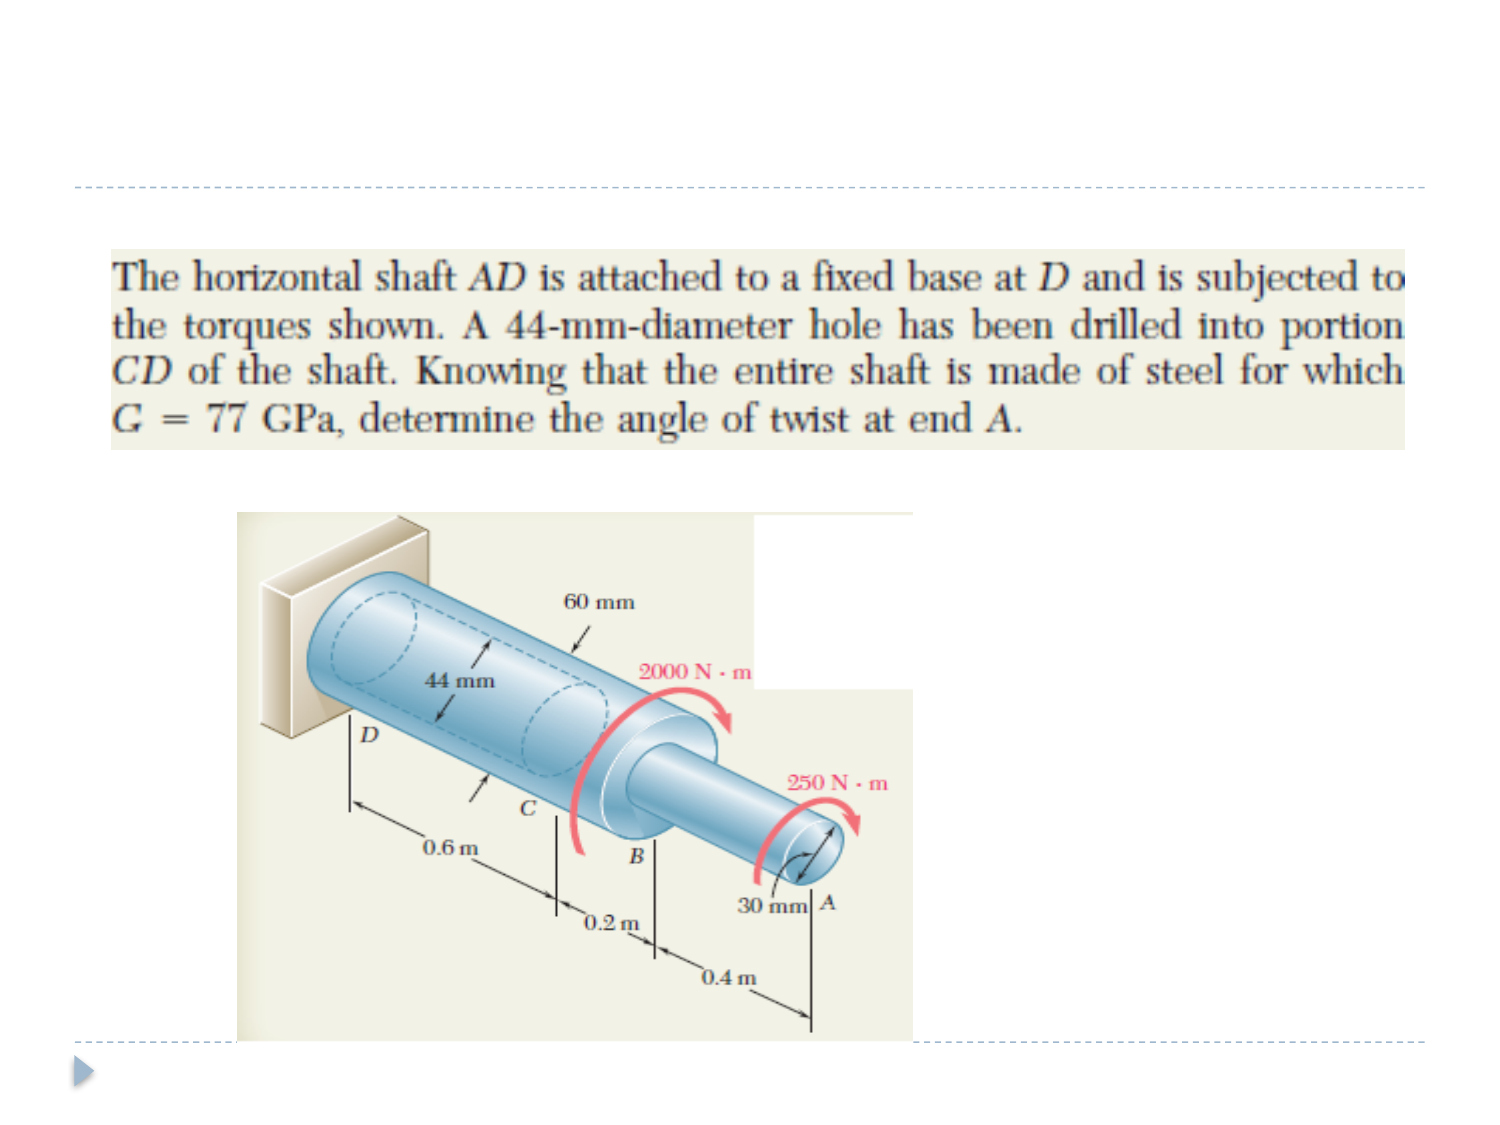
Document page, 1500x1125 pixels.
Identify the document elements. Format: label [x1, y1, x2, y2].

picture [237, 512, 913, 1051]
picture [111, 249, 1405, 451]
